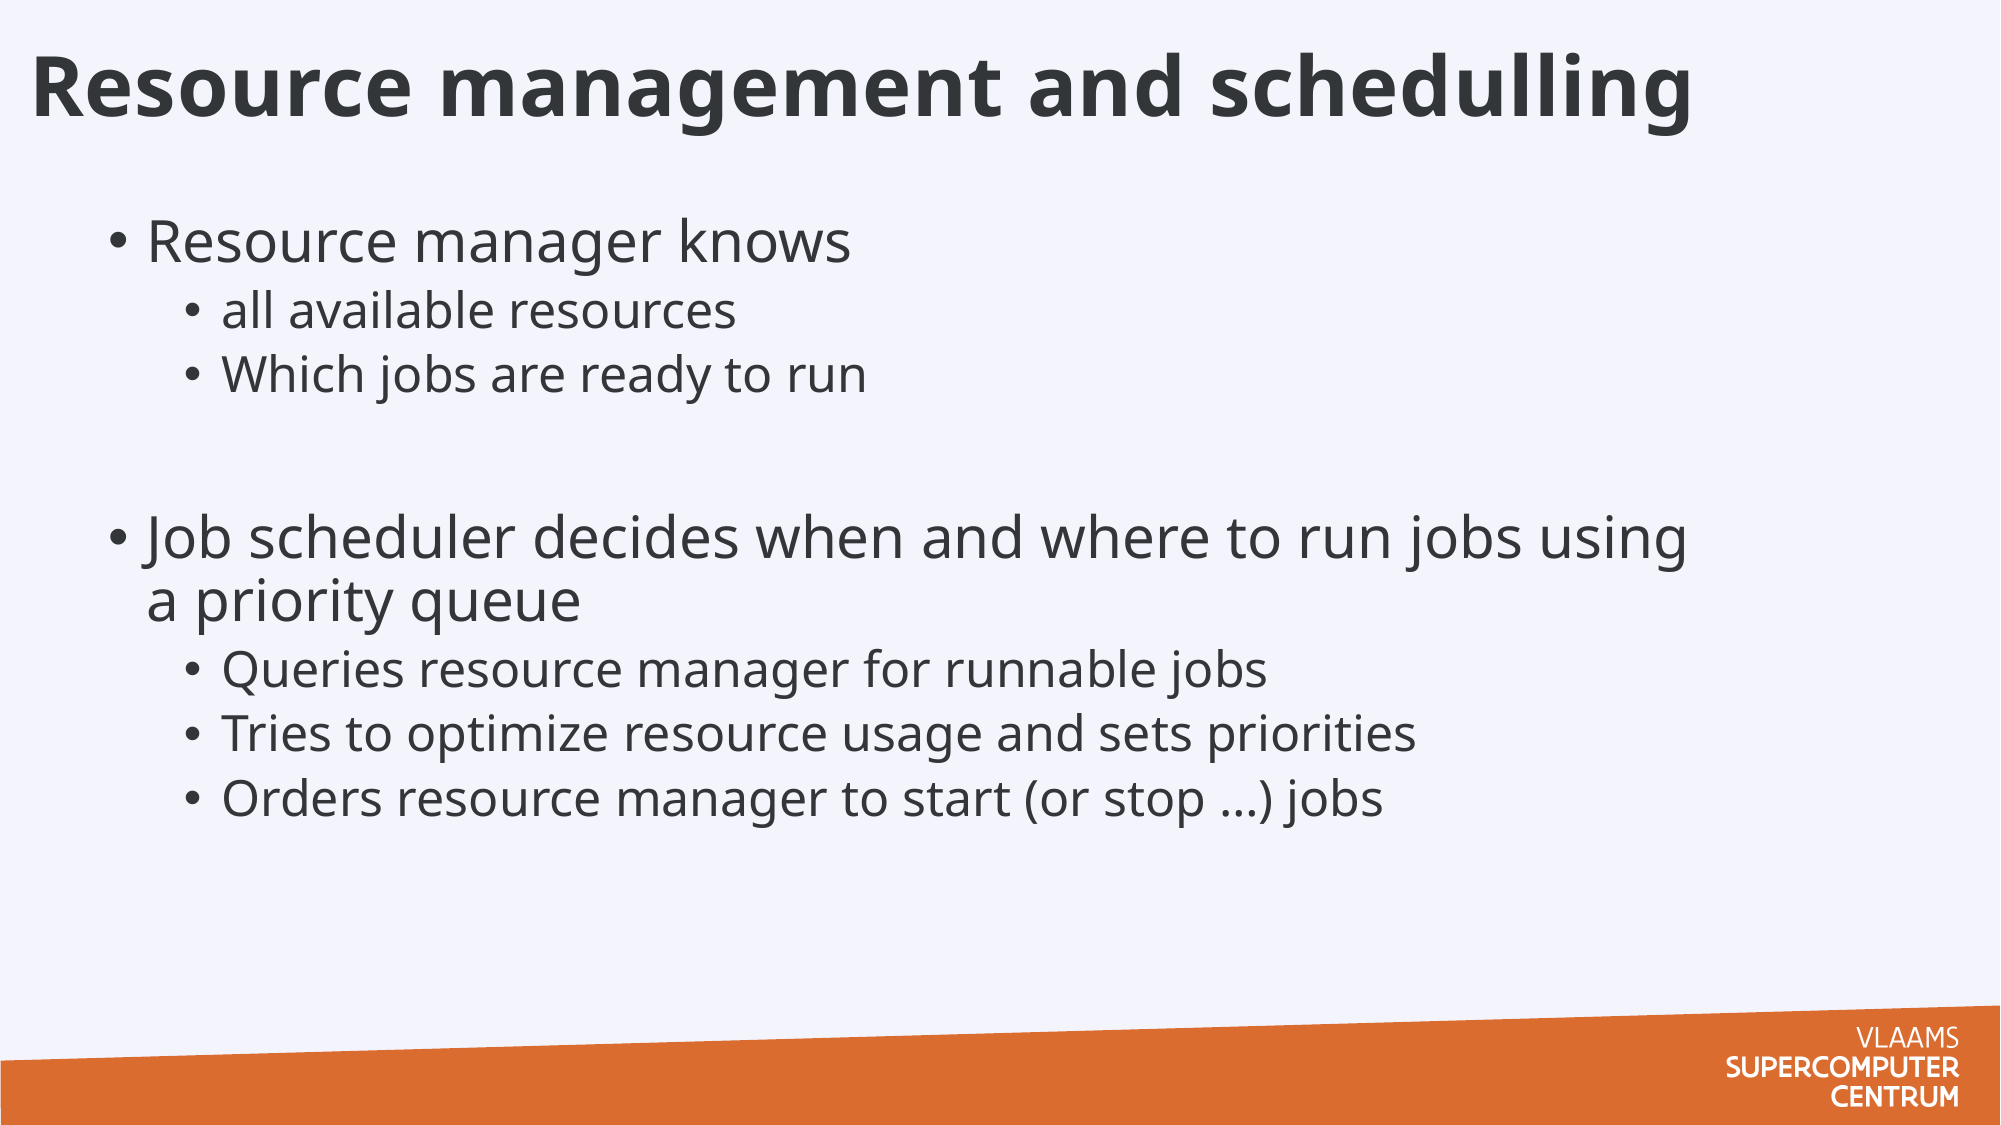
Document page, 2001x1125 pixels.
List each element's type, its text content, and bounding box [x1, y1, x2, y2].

picture [1725, 1021, 1960, 1117]
text_box Resource management and schedulling [27, 31, 1773, 134]
list Resource manager knows all available resources Which jobs are ready to run Job scheduler decides when and where to run jobs using a priority queue Queries resource manager for runnable jobs Tries to optimize resource usage and sets priorities Orders resource manager to start (or stop …) jobs [93, 204, 1747, 983]
